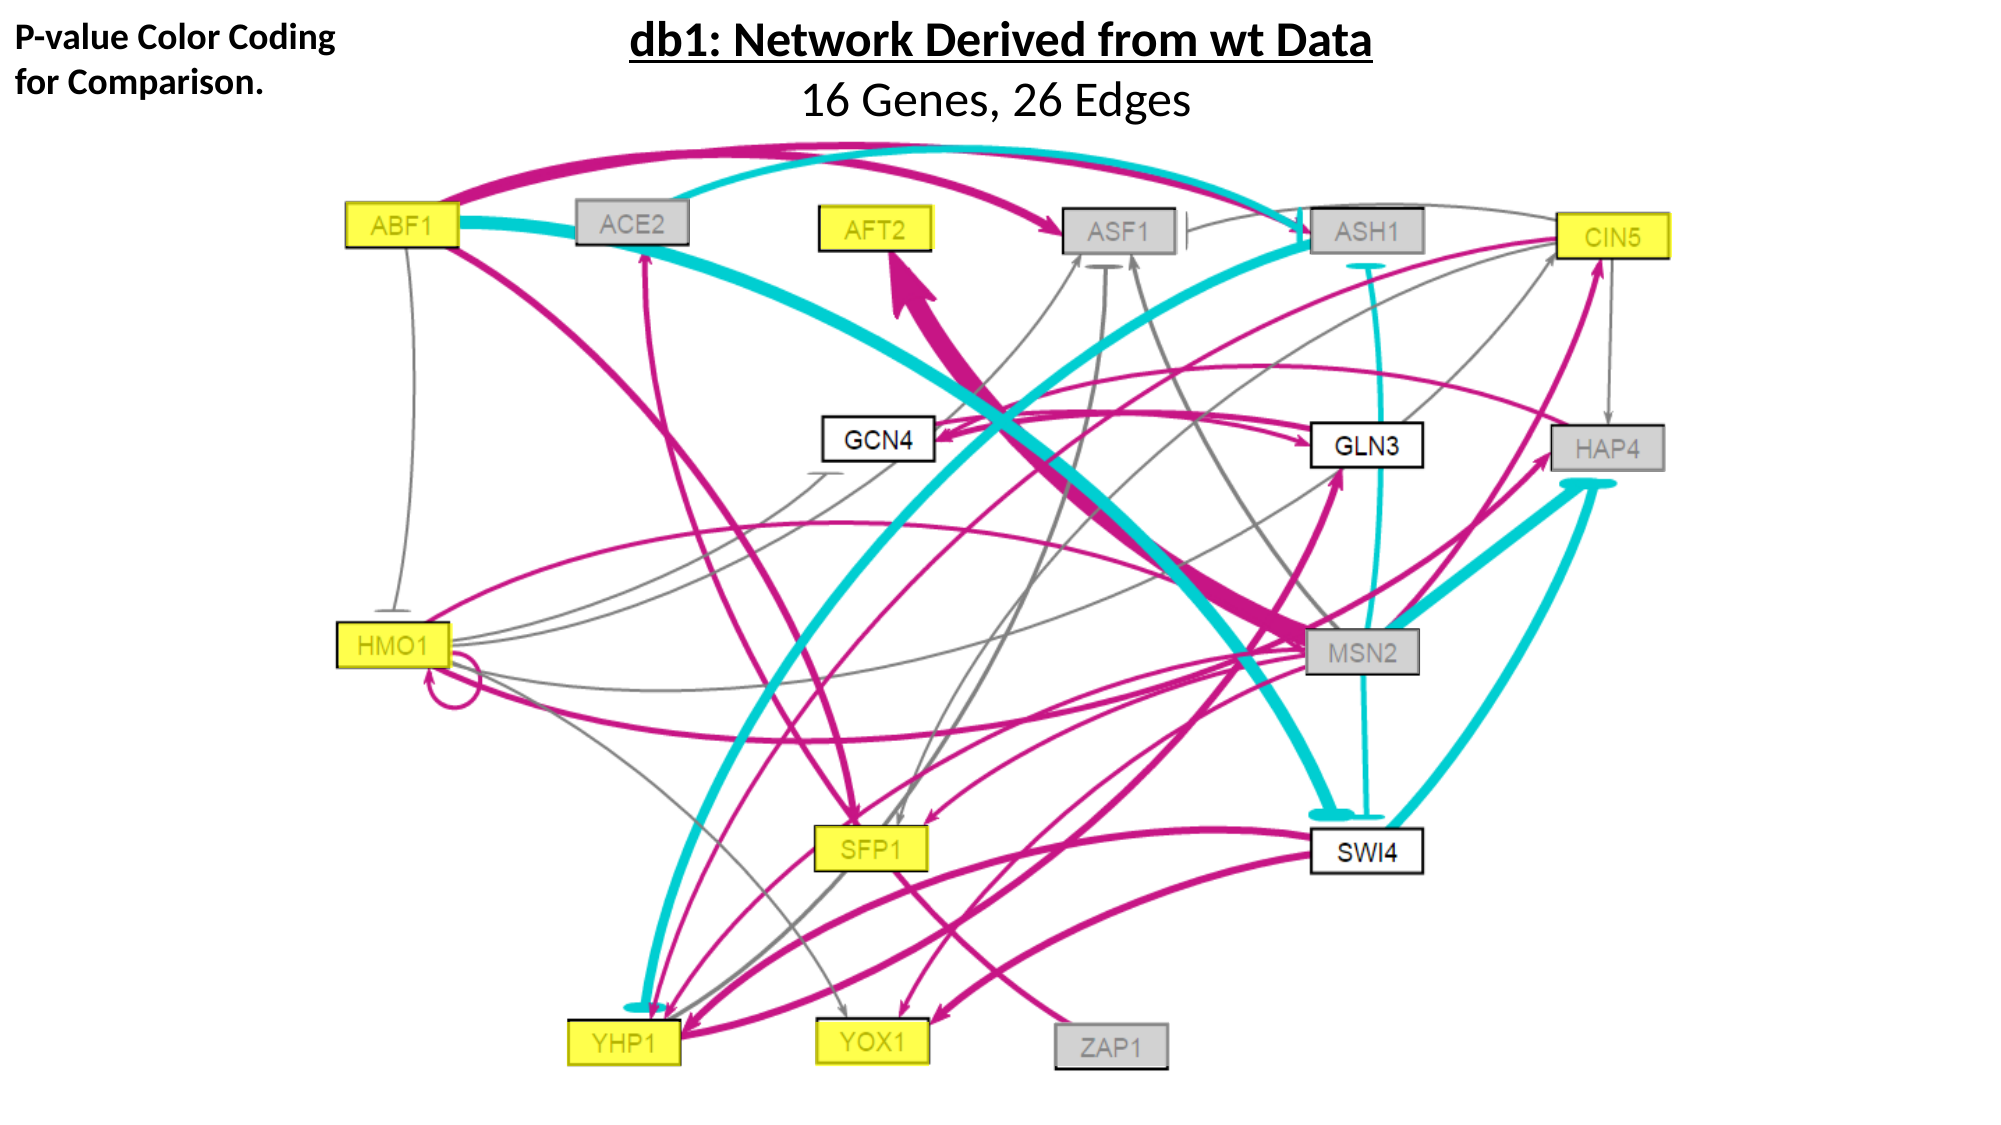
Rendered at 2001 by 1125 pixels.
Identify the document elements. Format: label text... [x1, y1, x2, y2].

picture [262, 133, 1741, 1125]
text_box P-value Color Coding for Comparison. [0, 4, 391, 110]
text_box db1: Network Derived from wt Data 16 Genes, 26 Edges [252, 0, 1750, 133]
